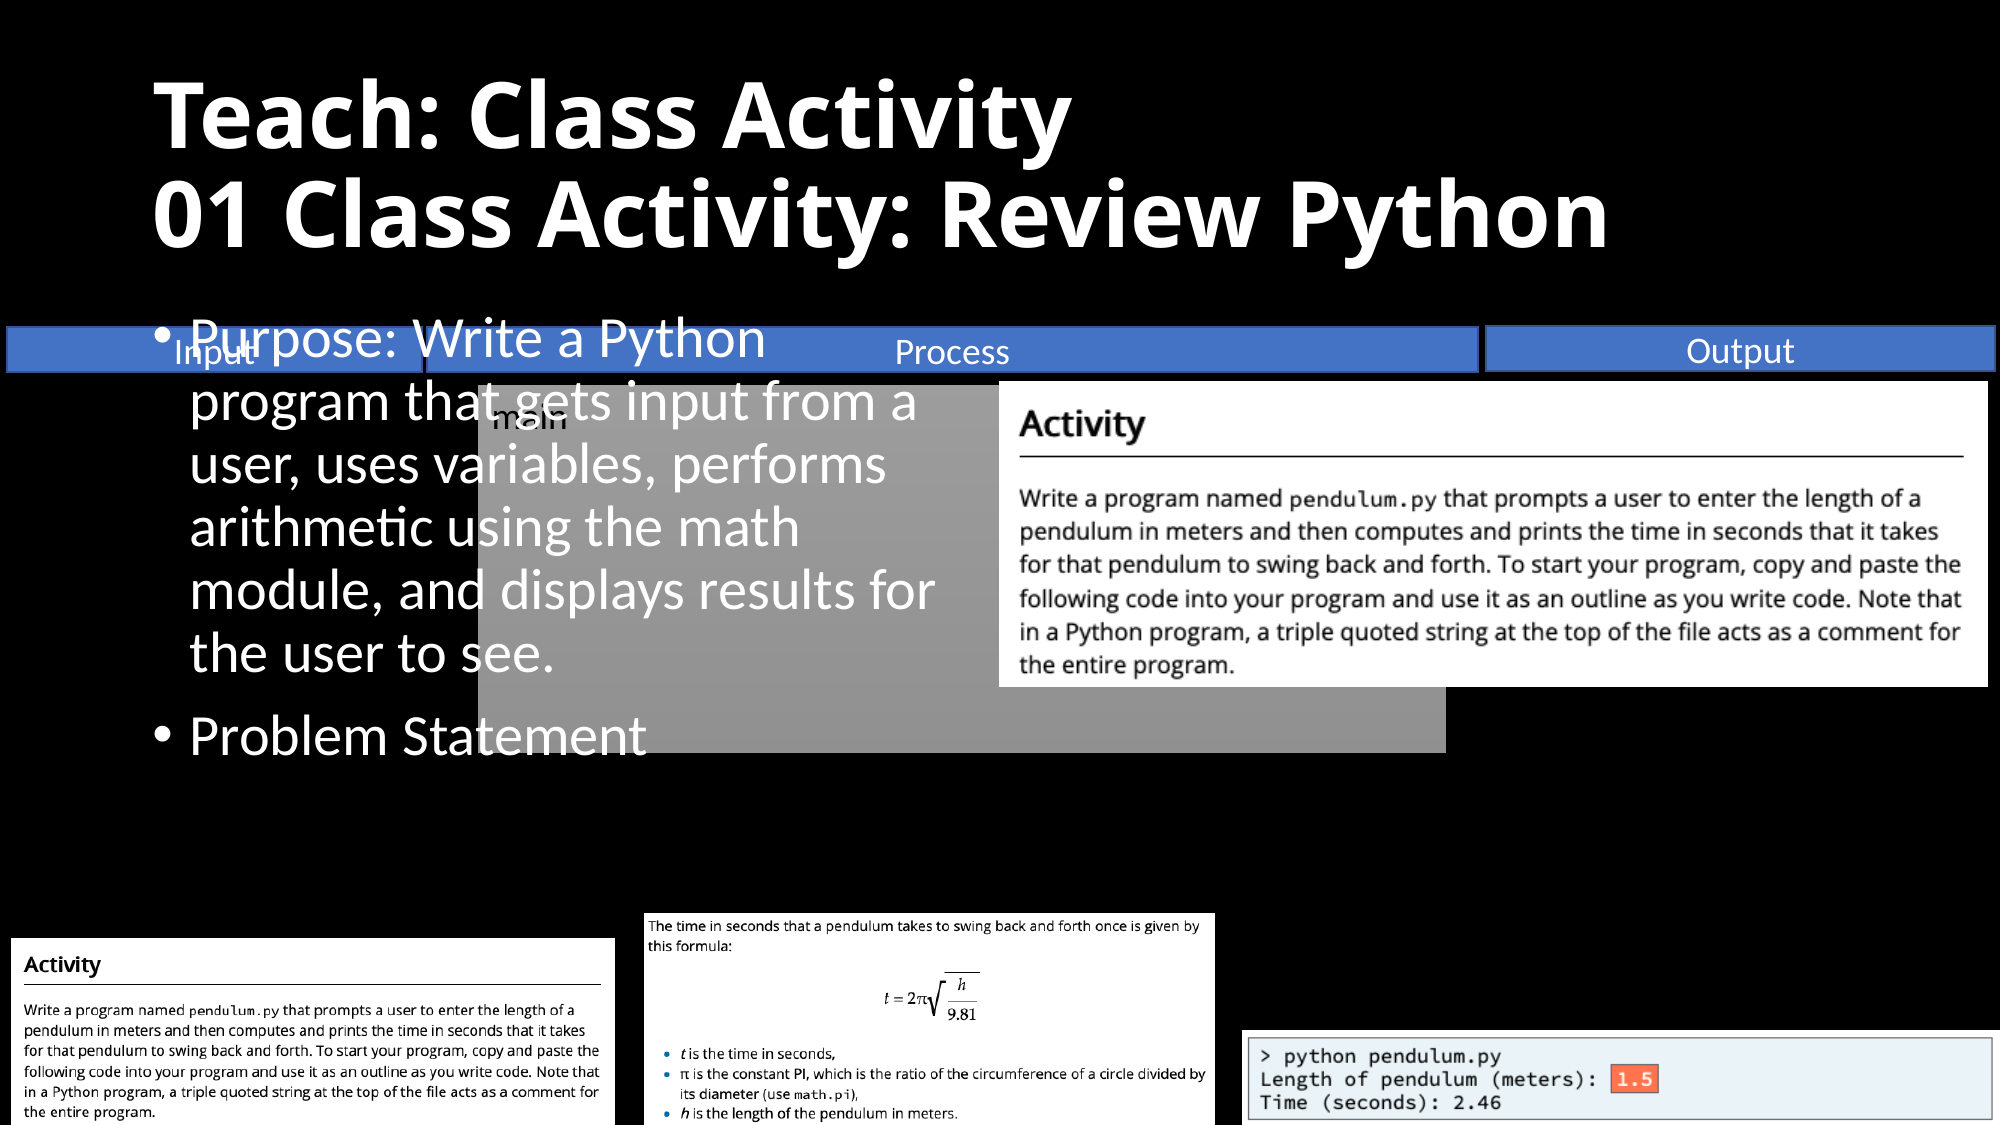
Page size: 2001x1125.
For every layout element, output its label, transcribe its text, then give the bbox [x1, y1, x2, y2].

picture [999, 381, 1988, 687]
title Teach: Class Activity 01 Class Activity: Review Python [137, 59, 1863, 278]
picture [11, 938, 615, 1125]
text_box Input [6, 326, 137, 373]
picture [1242, 1030, 2000, 1125]
list Purpose: Write a Python program that gets input from a user, uses variables, performs arithmetic using the math module, and displays results for the user to see. Problem Statement [137, 299, 988, 1014]
picture [644, 913, 1215, 1125]
text_box Output [1485, 325, 1996, 372]
text_box Process [988, 326, 1479, 373]
text_box main [988, 384, 1448, 754]
